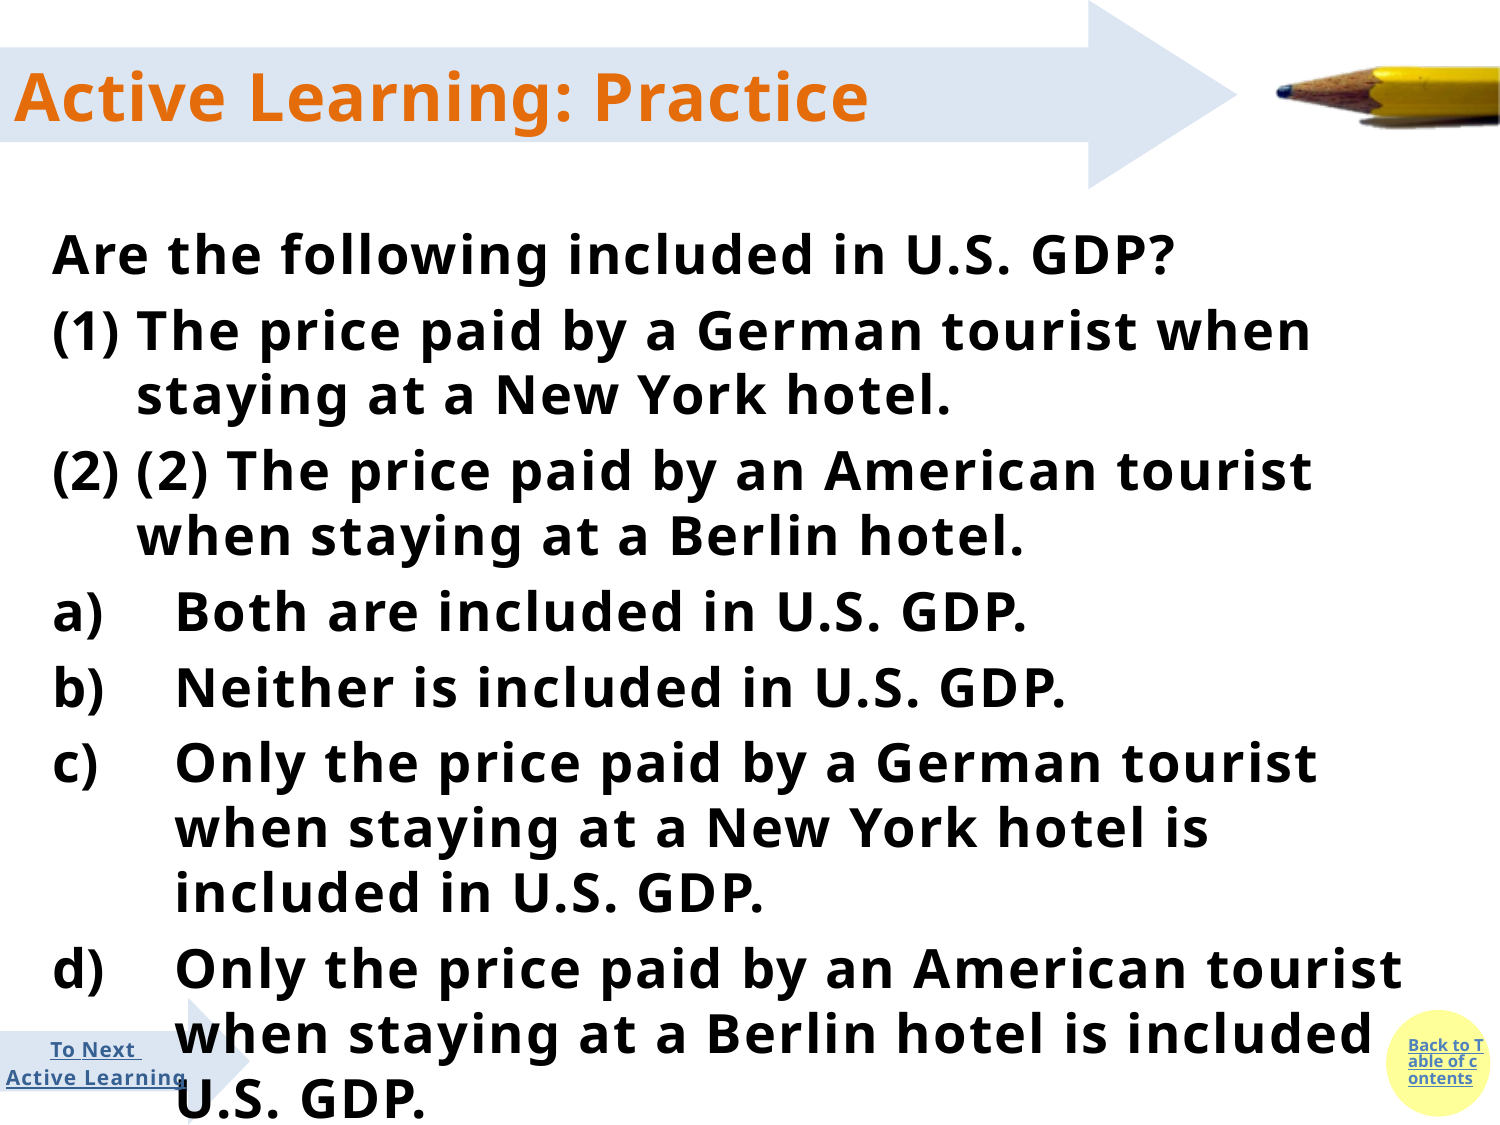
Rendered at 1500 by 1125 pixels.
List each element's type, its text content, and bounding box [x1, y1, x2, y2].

text_box To Next Active Learning [0, 1029, 201, 1101]
list Are the following included in U.S. GDP? The price paid by a German tourist when staying at a New York hotel. (2) The price paid by an American tourist when staying at a Berlin hotel. Both are included in U.S. GDP. Neither is included in U.S. GDP. Only the price paid by a German tourist when staying at a New York hotel is included in U.S. GDP. Only the price paid by an American tourist when staying at a Berlin hotel is included U.S. GDP. [37, 212, 1426, 1043]
picture [1131, 7, 1500, 183]
